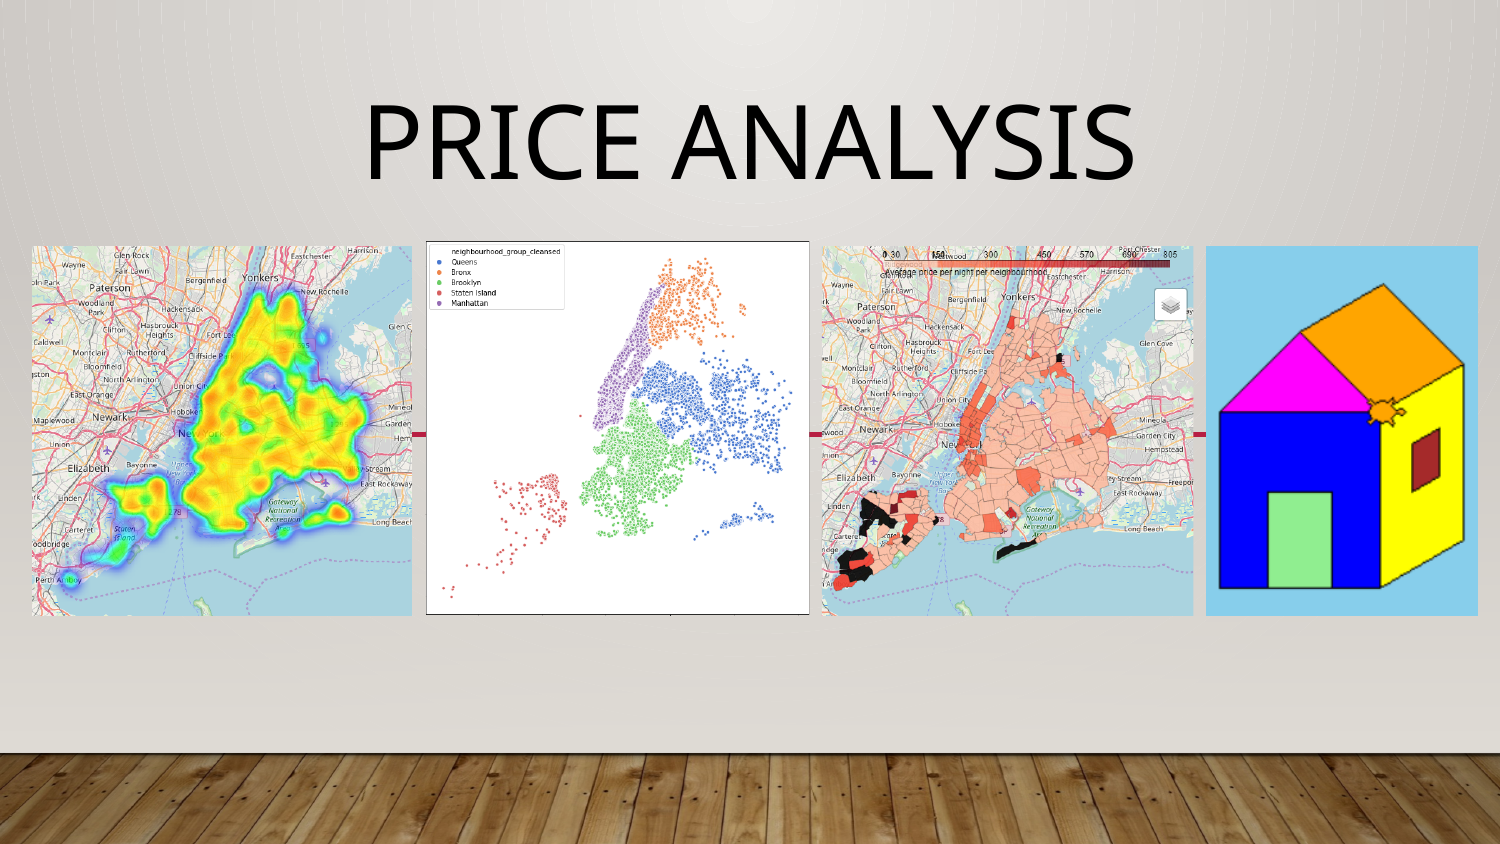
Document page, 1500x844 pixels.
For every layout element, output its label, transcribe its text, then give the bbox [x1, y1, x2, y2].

picture [1206, 245, 1478, 616]
picture [821, 245, 1194, 616]
picture [0, 753, 1500, 844]
picture [31, 245, 413, 616]
title Price analysis [51, 71, 1449, 217]
picture [425, 234, 816, 616]
